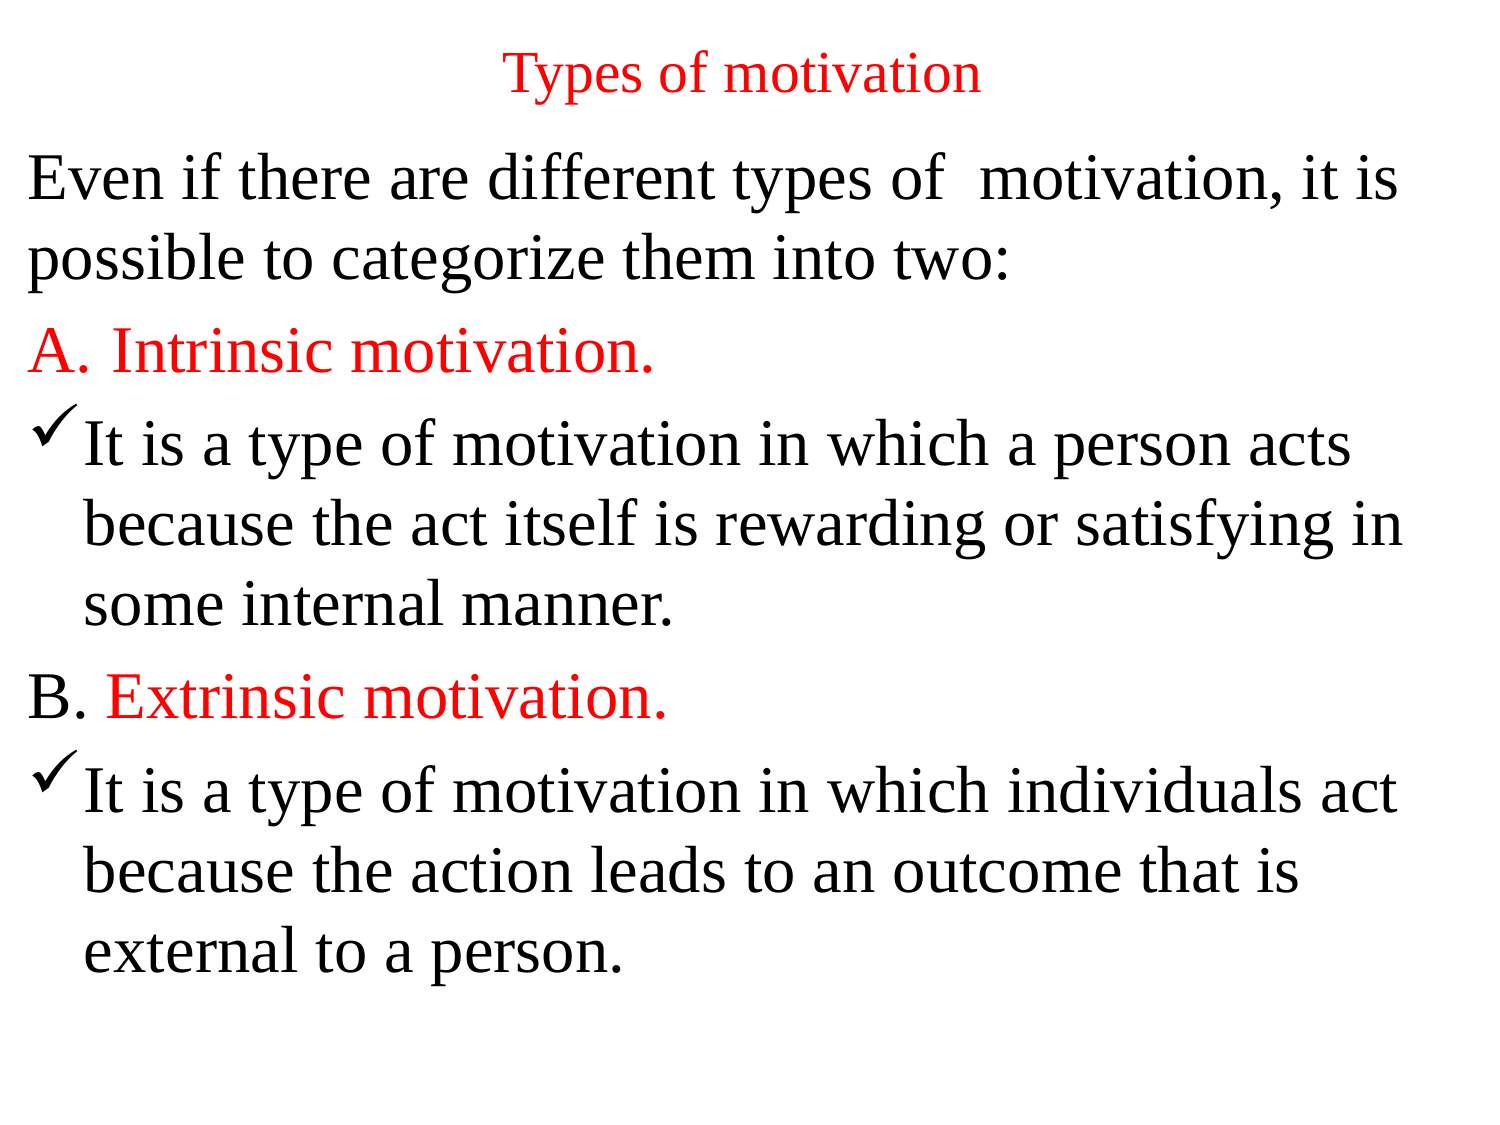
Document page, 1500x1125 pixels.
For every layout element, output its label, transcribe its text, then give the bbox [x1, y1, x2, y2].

title Types of motivation [12, 24, 1488, 113]
list Even if there are different types of motivation, it is possible to categorize them into two: Intrinsic motivation. It is a type of motivation in which a person acts because the act itself is rewarding or satisfying in some internal manner. B. Extrinsic motivation. It is a type of motivation in which individuals act because the action leads to an outcome that is external to a person. [12, 125, 1488, 1125]
